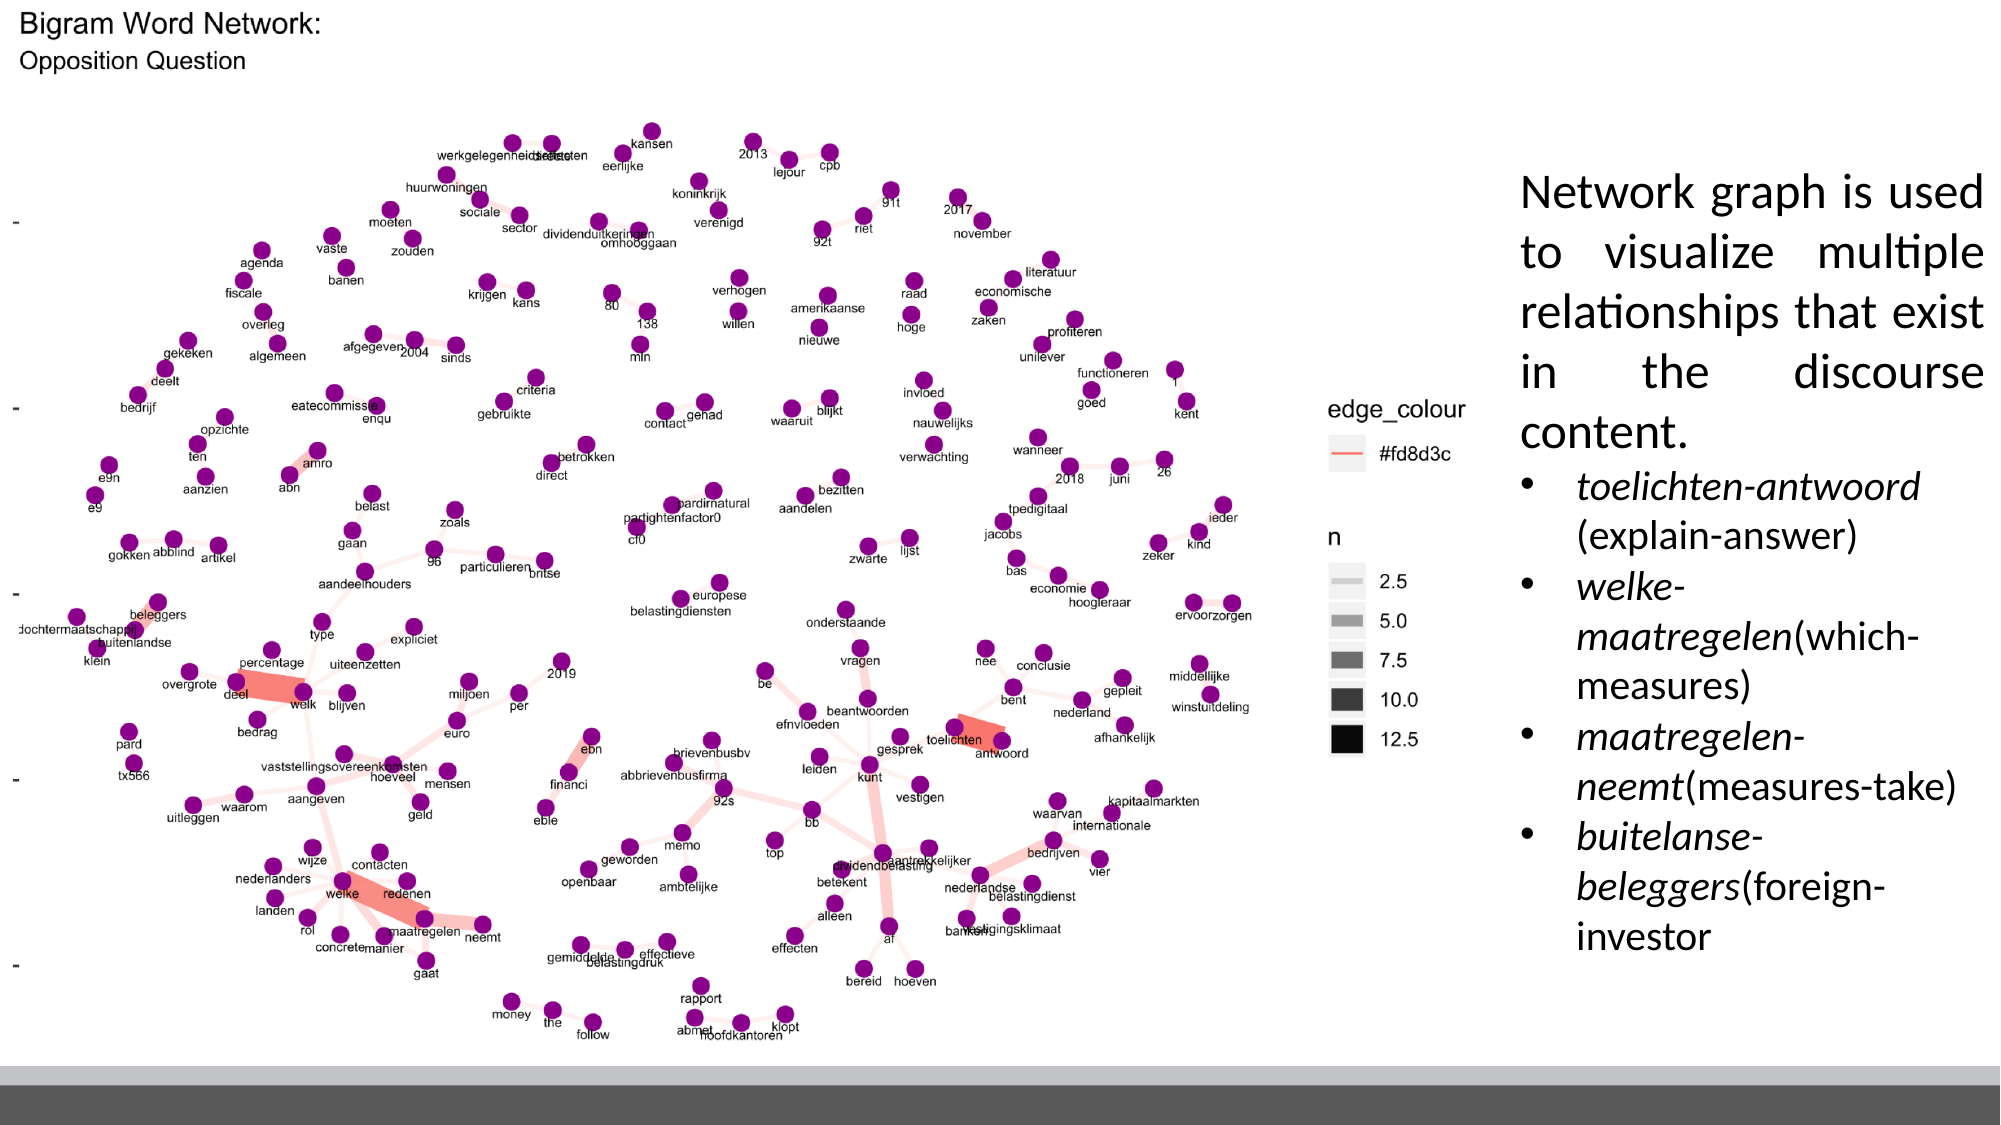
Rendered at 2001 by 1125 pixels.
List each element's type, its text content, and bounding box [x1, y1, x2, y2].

picture [0, 0, 1489, 1086]
text_box [0, 1084, 2000, 1125]
text_box [1489, 1065, 2000, 1084]
text_box Network graph is used to visualize multiple relationships that exist in the discourse content. toelichten-antwoord (explain-answer) welke-maatregelen(which-measures) maatregelen-neemt(measures-take) buitelanse-beleggers(foreign-investor [1505, 150, 2000, 966]
